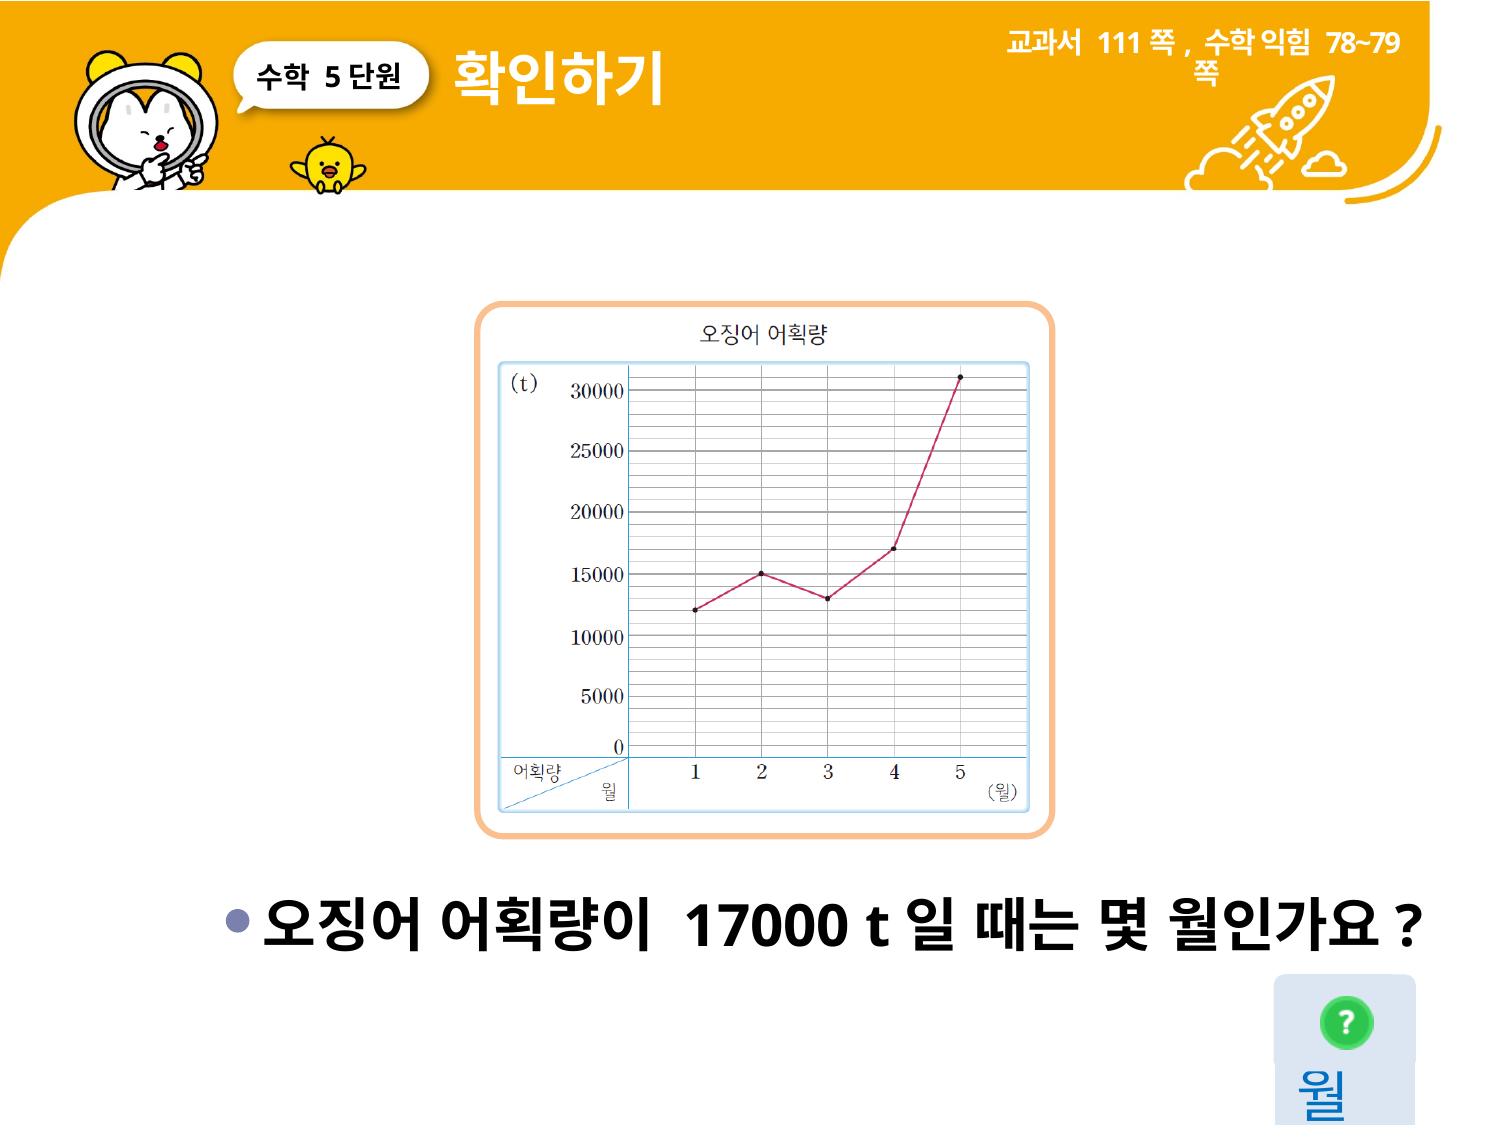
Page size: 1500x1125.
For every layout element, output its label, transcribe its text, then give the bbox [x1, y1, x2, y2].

text_box [476, 302, 1054, 838]
text_box 3 [197, 862, 262, 941]
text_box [1275, 975, 1415, 1070]
picture [0, 1, 1500, 1124]
text_box [225, 908, 250, 933]
text_box 4월 [1275, 1070, 1415, 1125]
list 확인하기 [438, 38, 1204, 125]
text_box 오징어 어획량이 17000 t일 때는 몇 월인가요? [247, 880, 1432, 978]
list 5단원 [282, 55, 445, 106]
list 교과서 111쪽, 수학 익힘 78~79쪽 [985, 20, 1430, 69]
